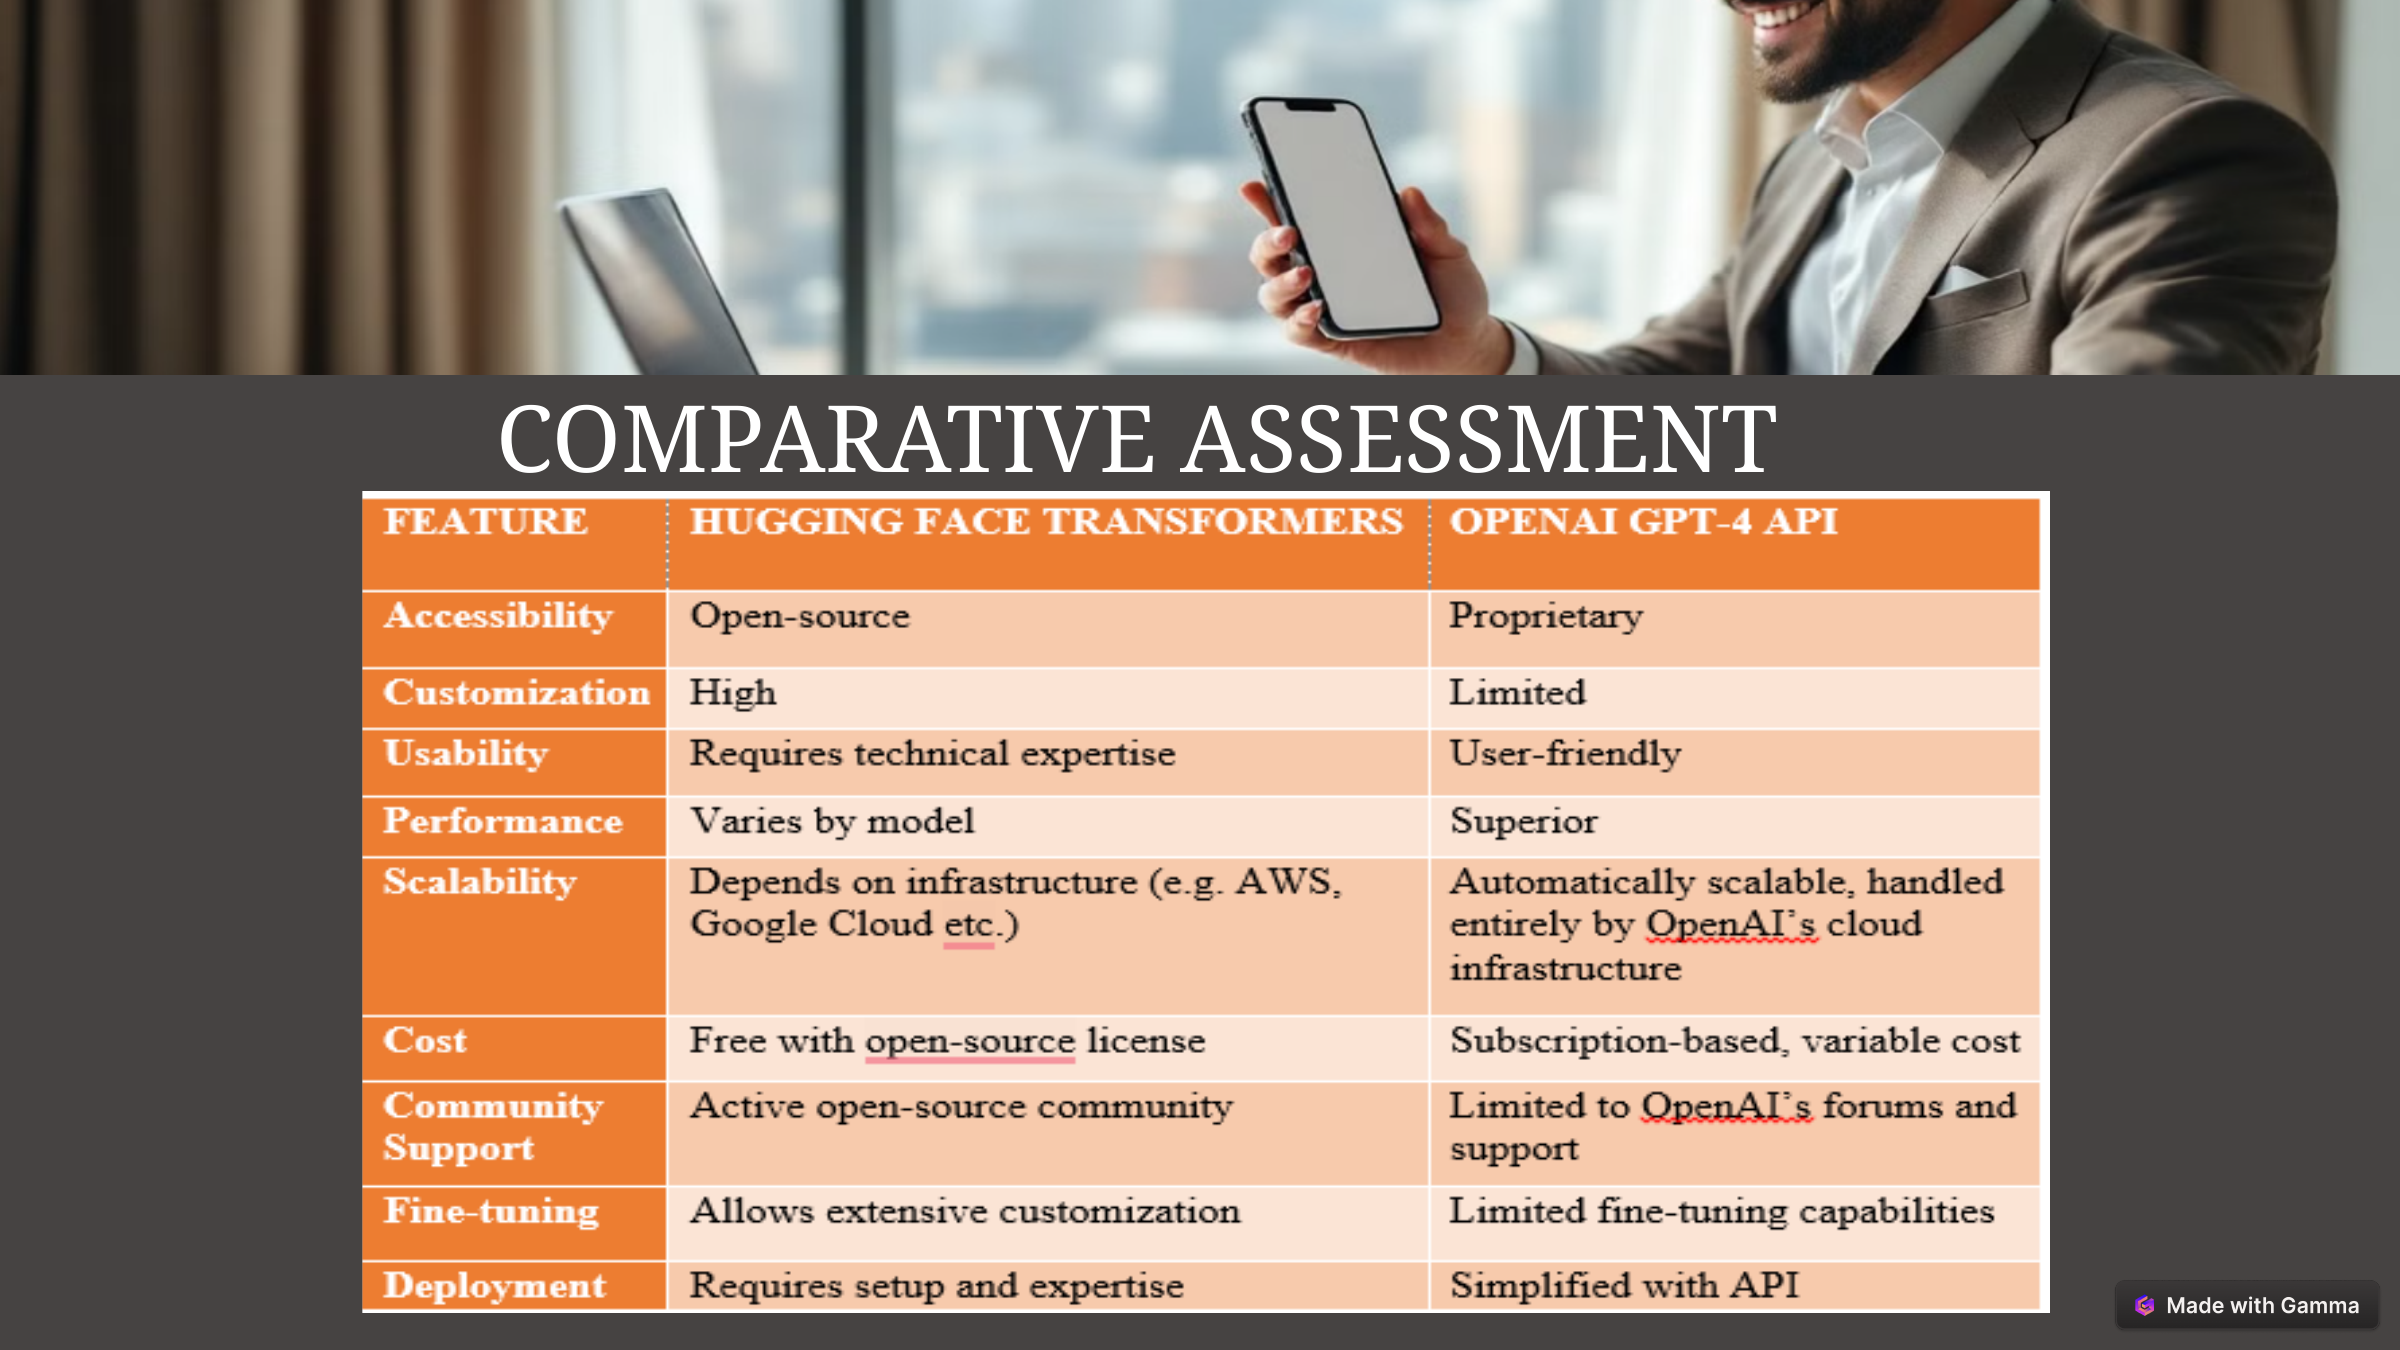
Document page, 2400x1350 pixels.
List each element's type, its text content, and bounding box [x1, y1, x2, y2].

picture [362, 491, 2050, 1313]
picture [0, 0, 2400, 375]
picture [2106, 1271, 2389, 1339]
text_box COMPARATIVE ASSESSMENT [64, 375, 2210, 492]
